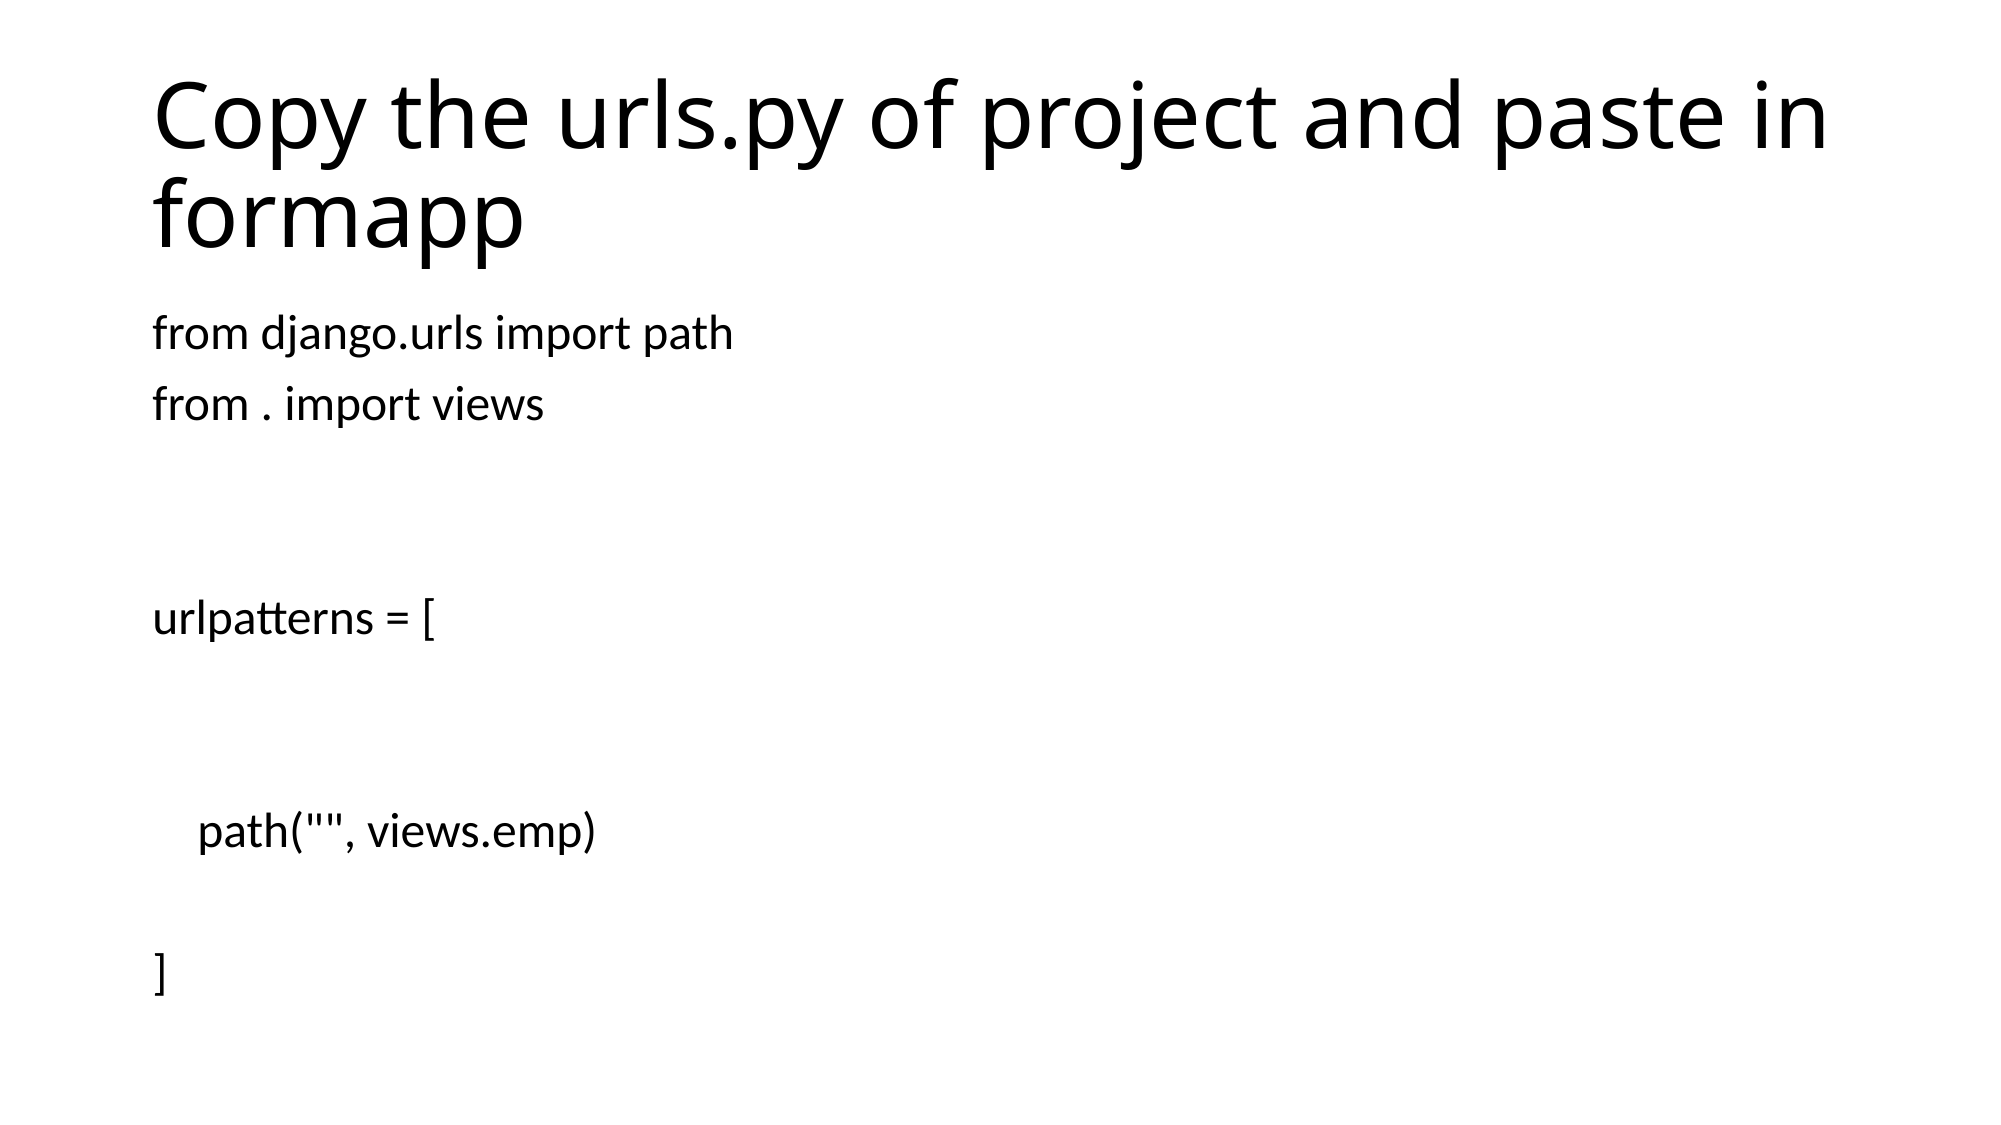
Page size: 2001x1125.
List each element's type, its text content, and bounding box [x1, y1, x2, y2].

list from django.urls import path from . import views urlpatterns = [ path("", views.emp) ] [137, 299, 1863, 1014]
title Copy the urls.py of project and paste in formapp [137, 59, 1863, 278]
